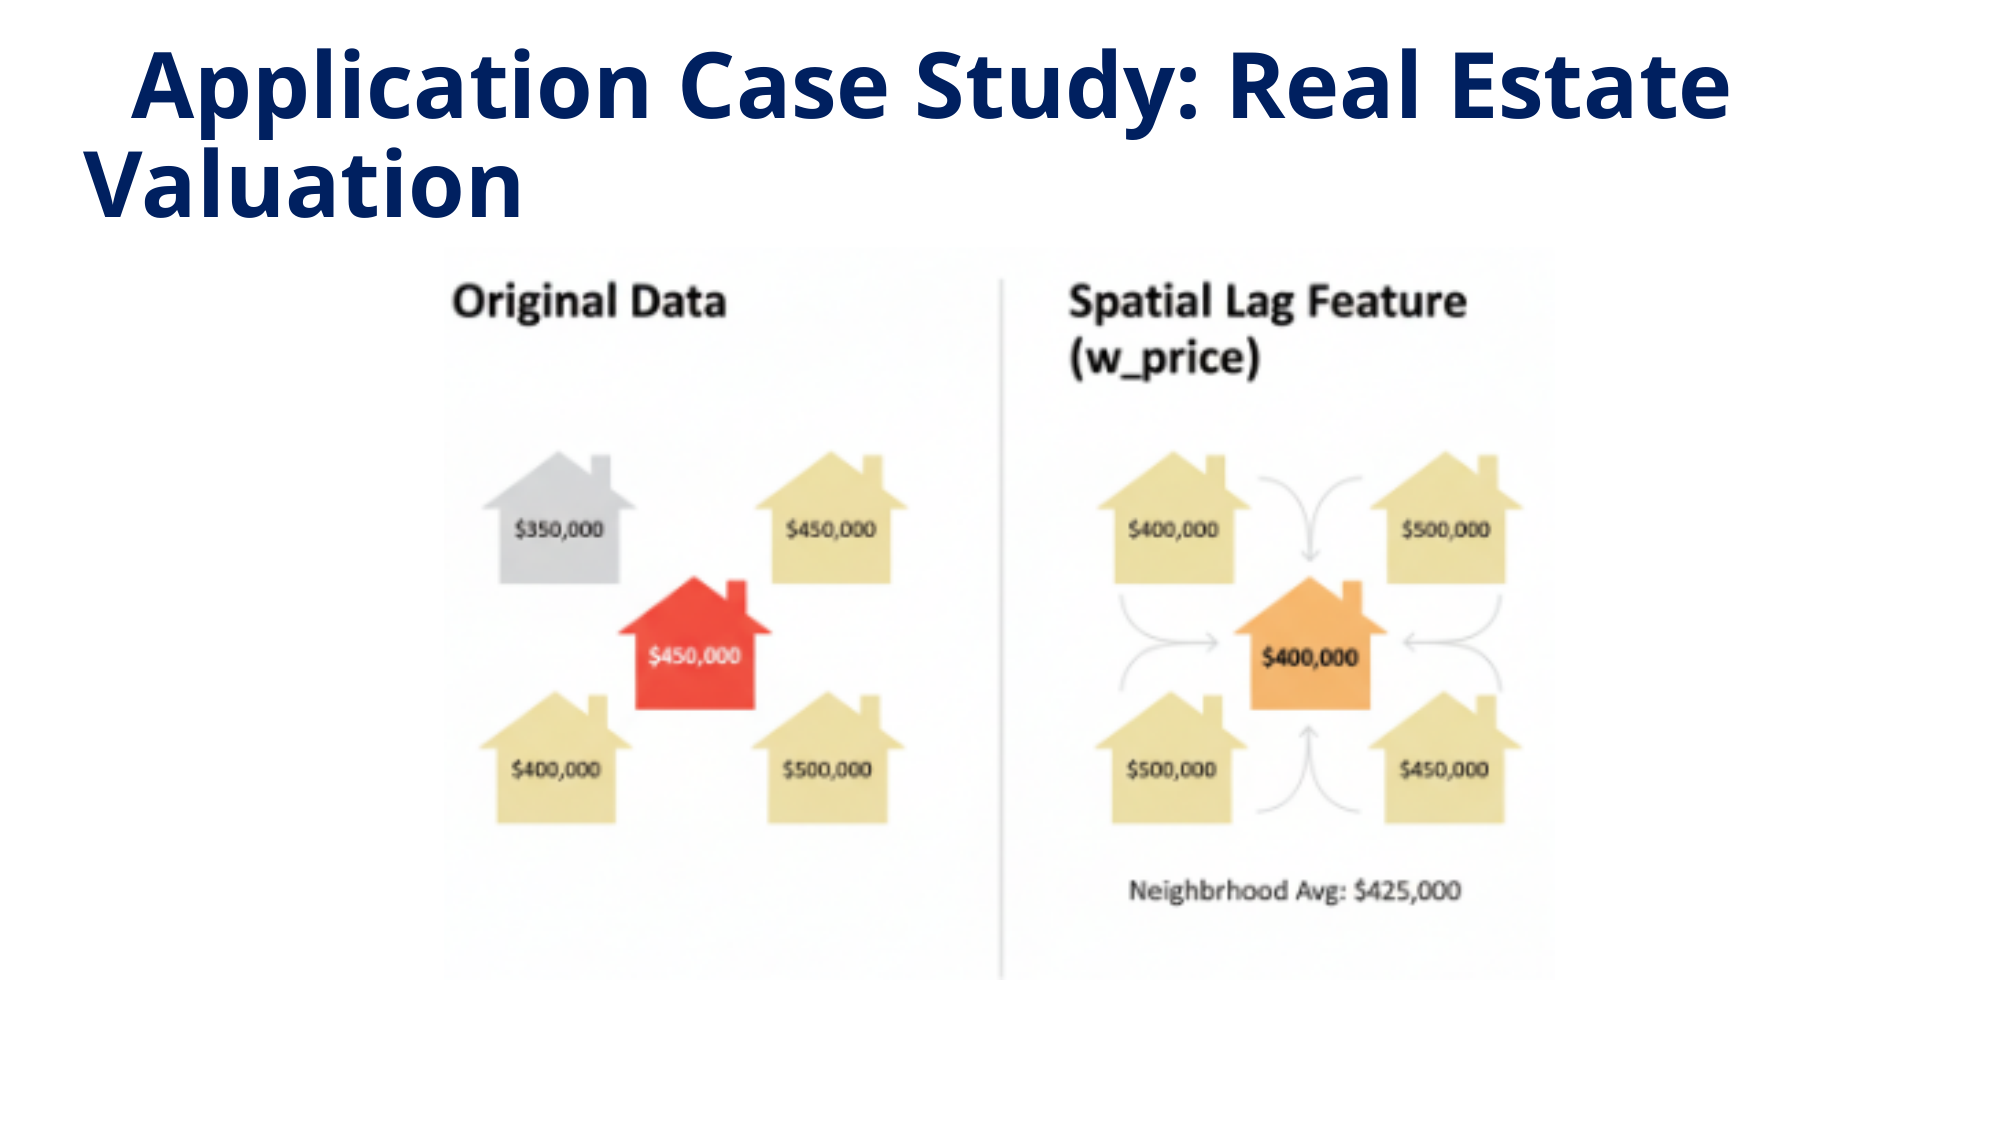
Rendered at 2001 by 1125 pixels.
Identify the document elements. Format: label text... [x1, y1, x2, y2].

picture [444, 247, 1555, 980]
title Application Case Study: Real Estate Valuation [68, 30, 1794, 248]
